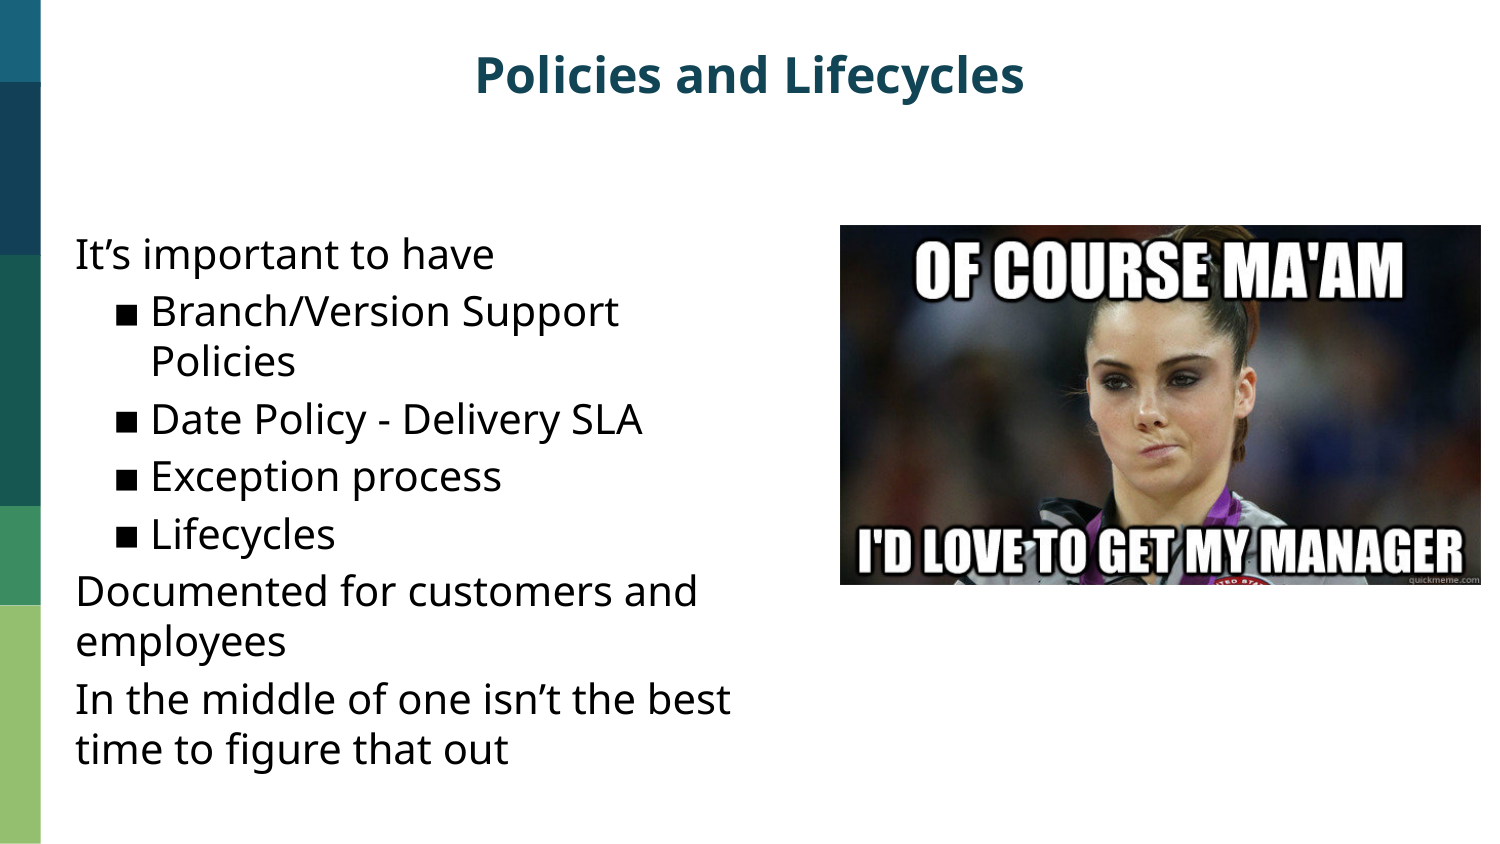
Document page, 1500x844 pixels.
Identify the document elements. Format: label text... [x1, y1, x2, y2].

picture [840, 224, 1481, 585]
list Policies and Lifecycles [75, 28, 1425, 115]
list It’s important to have Branch/Version Support Policies Date Policy - Delivery SLA Exception process Lifecycles Documented for customers and employees In the middle of one isn’t the best time to figure that out [60, 212, 789, 731]
